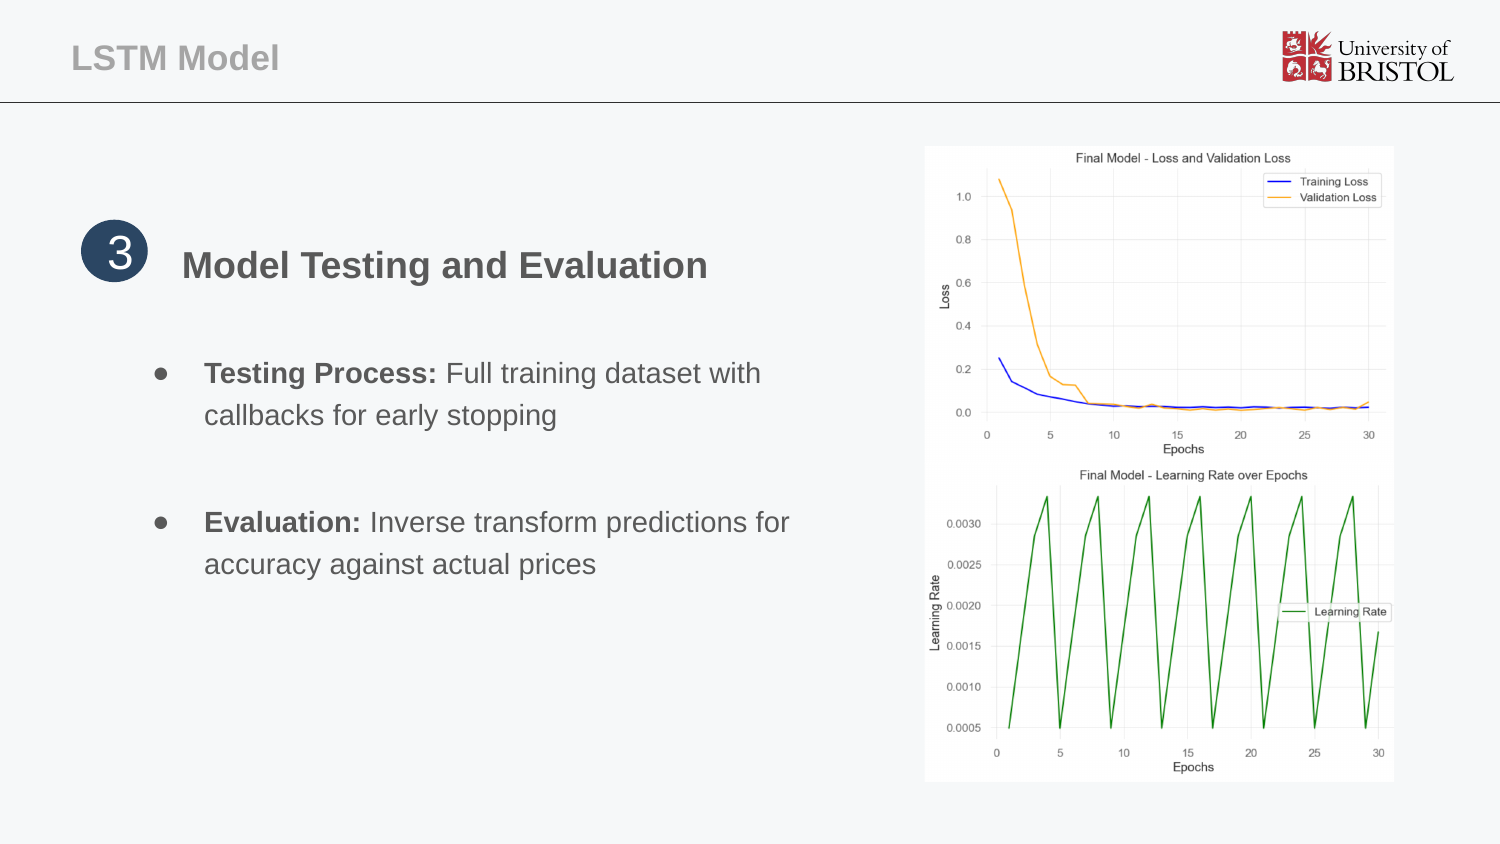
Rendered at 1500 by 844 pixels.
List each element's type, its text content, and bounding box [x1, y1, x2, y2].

text_box LSTM Model [71, 34, 602, 78]
picture [1282, 29, 1456, 83]
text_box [80, 213, 148, 288]
text_box Model Testing and Evaluation [181, 232, 735, 285]
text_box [924, 145, 1395, 782]
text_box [128, 317, 821, 611]
